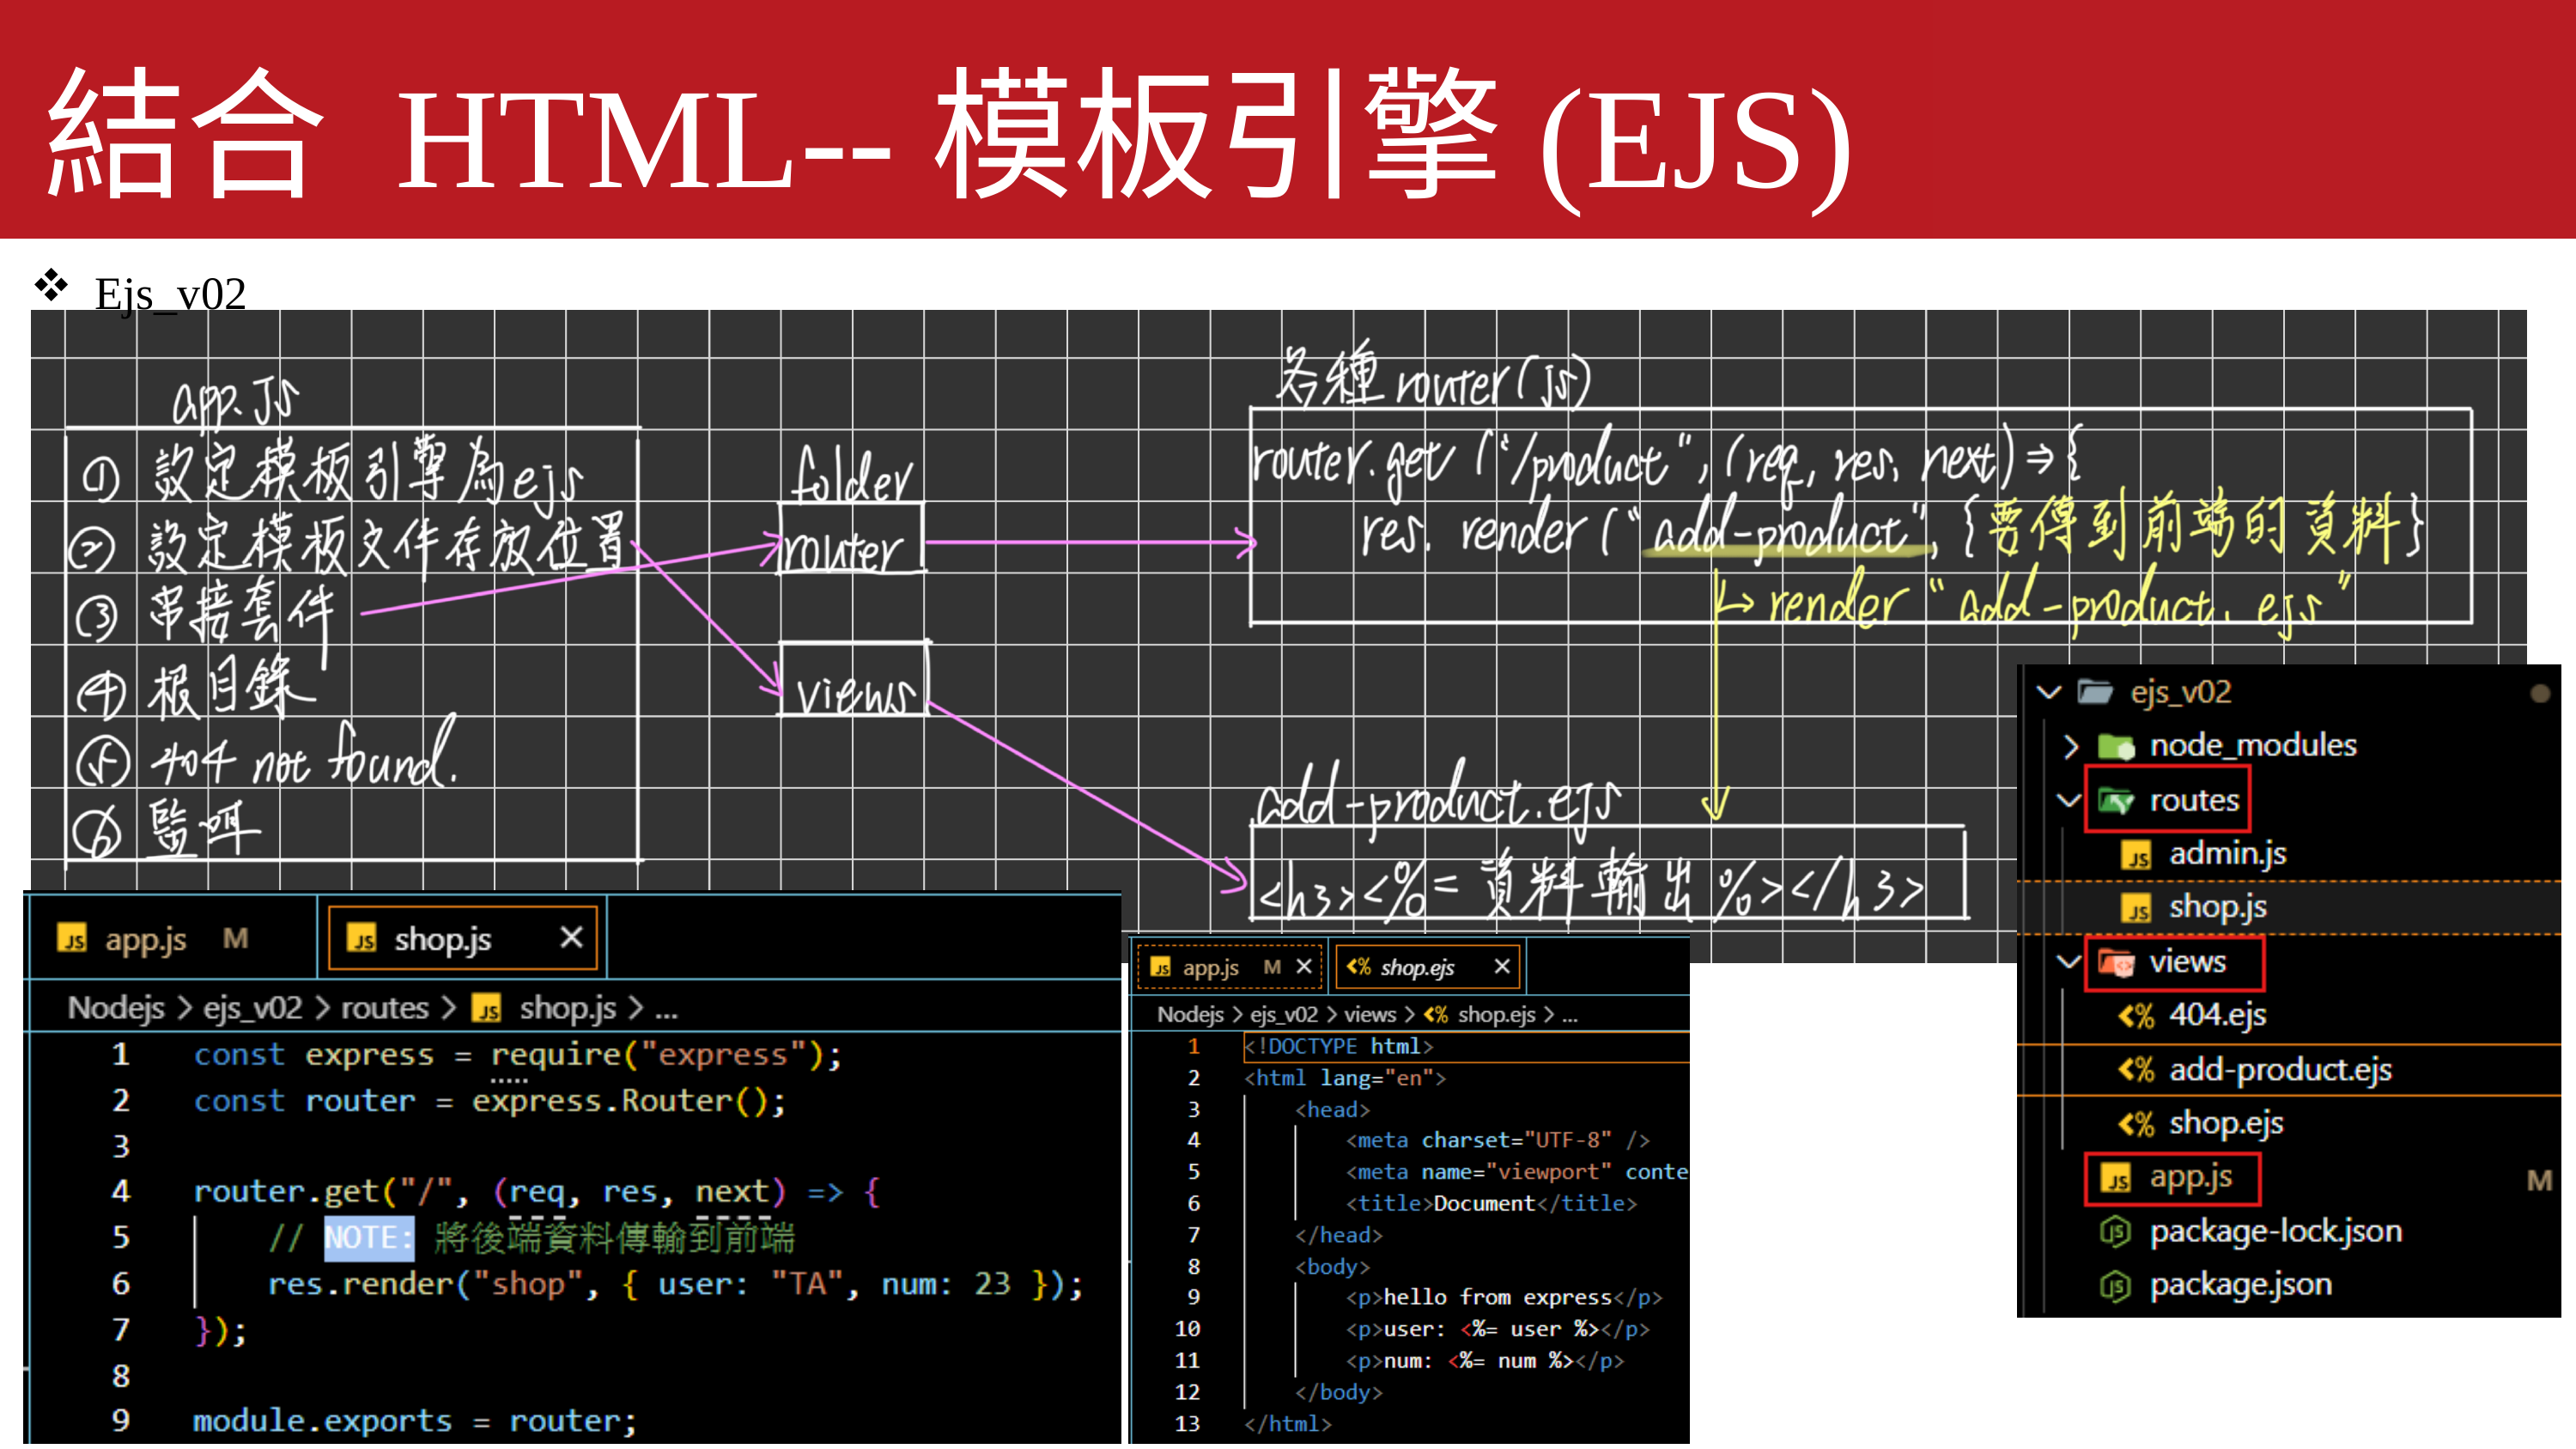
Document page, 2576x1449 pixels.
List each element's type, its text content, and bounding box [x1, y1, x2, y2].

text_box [0, 0, 2576, 239]
text_box Ejs_v02 [30, 248, 2546, 318]
picture [23, 310, 2561, 1444]
